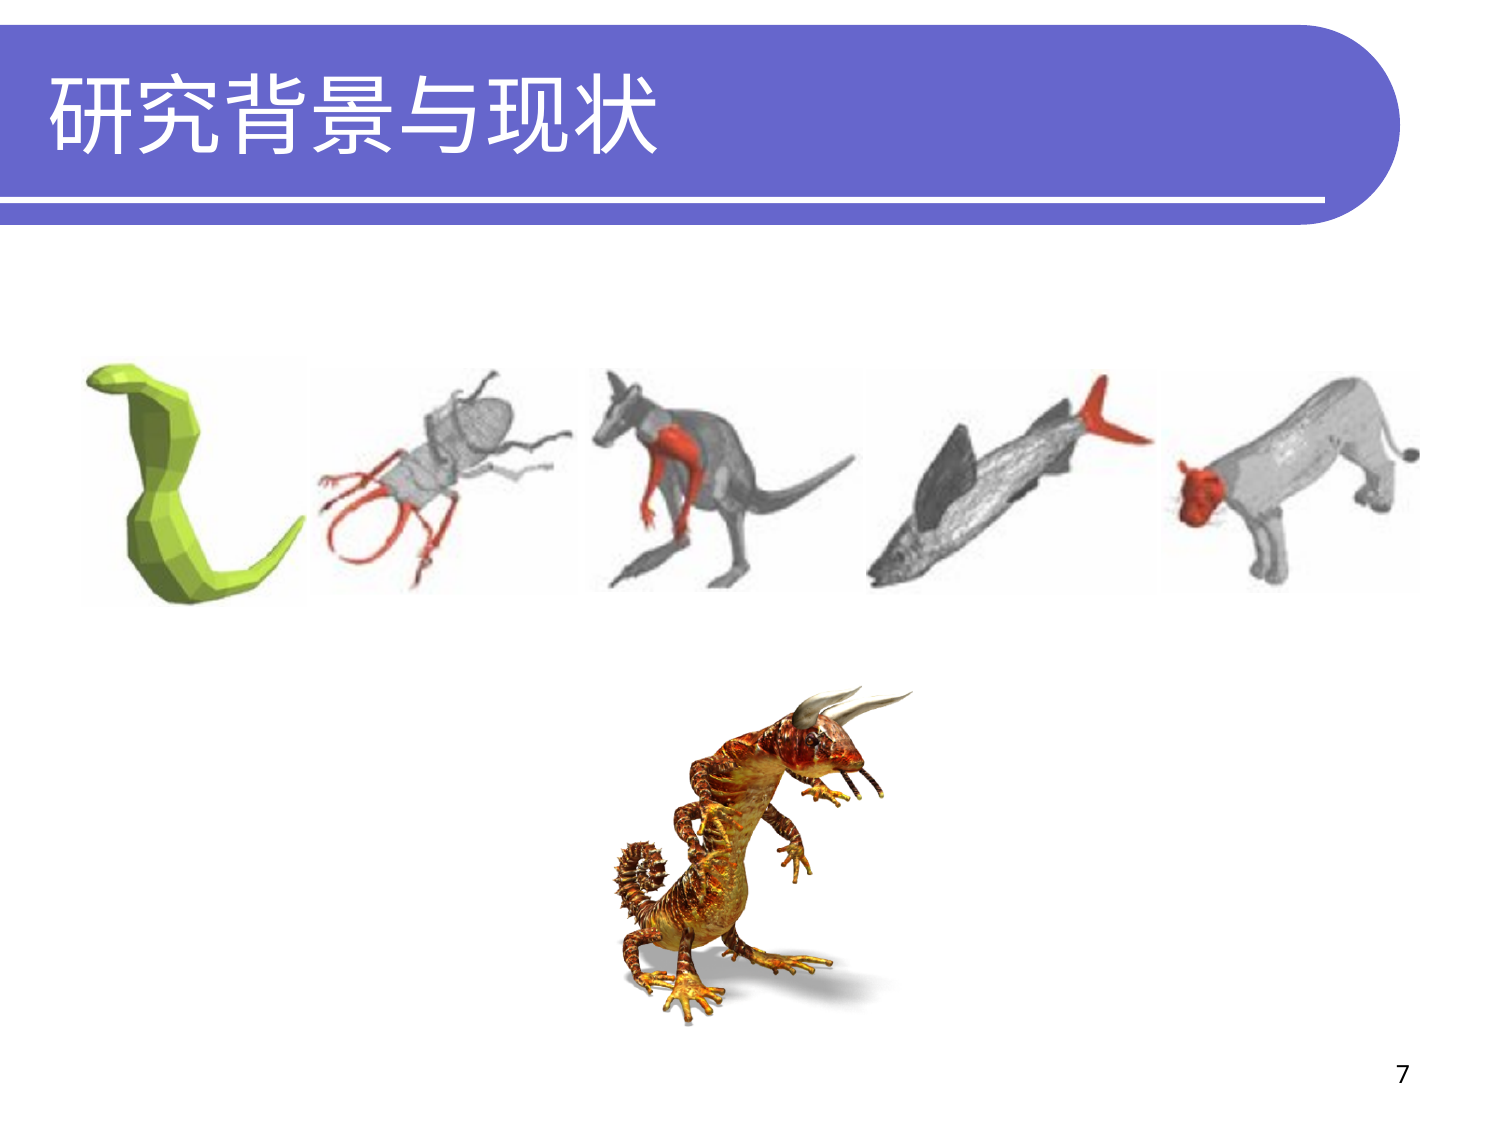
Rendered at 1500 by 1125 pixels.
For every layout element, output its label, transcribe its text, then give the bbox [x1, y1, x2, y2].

slide_number 7 [1074, 1025, 1425, 1100]
title 研究背景与现状 [32, 37, 1347, 188]
picture [607, 683, 913, 1029]
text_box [80, 356, 1421, 607]
